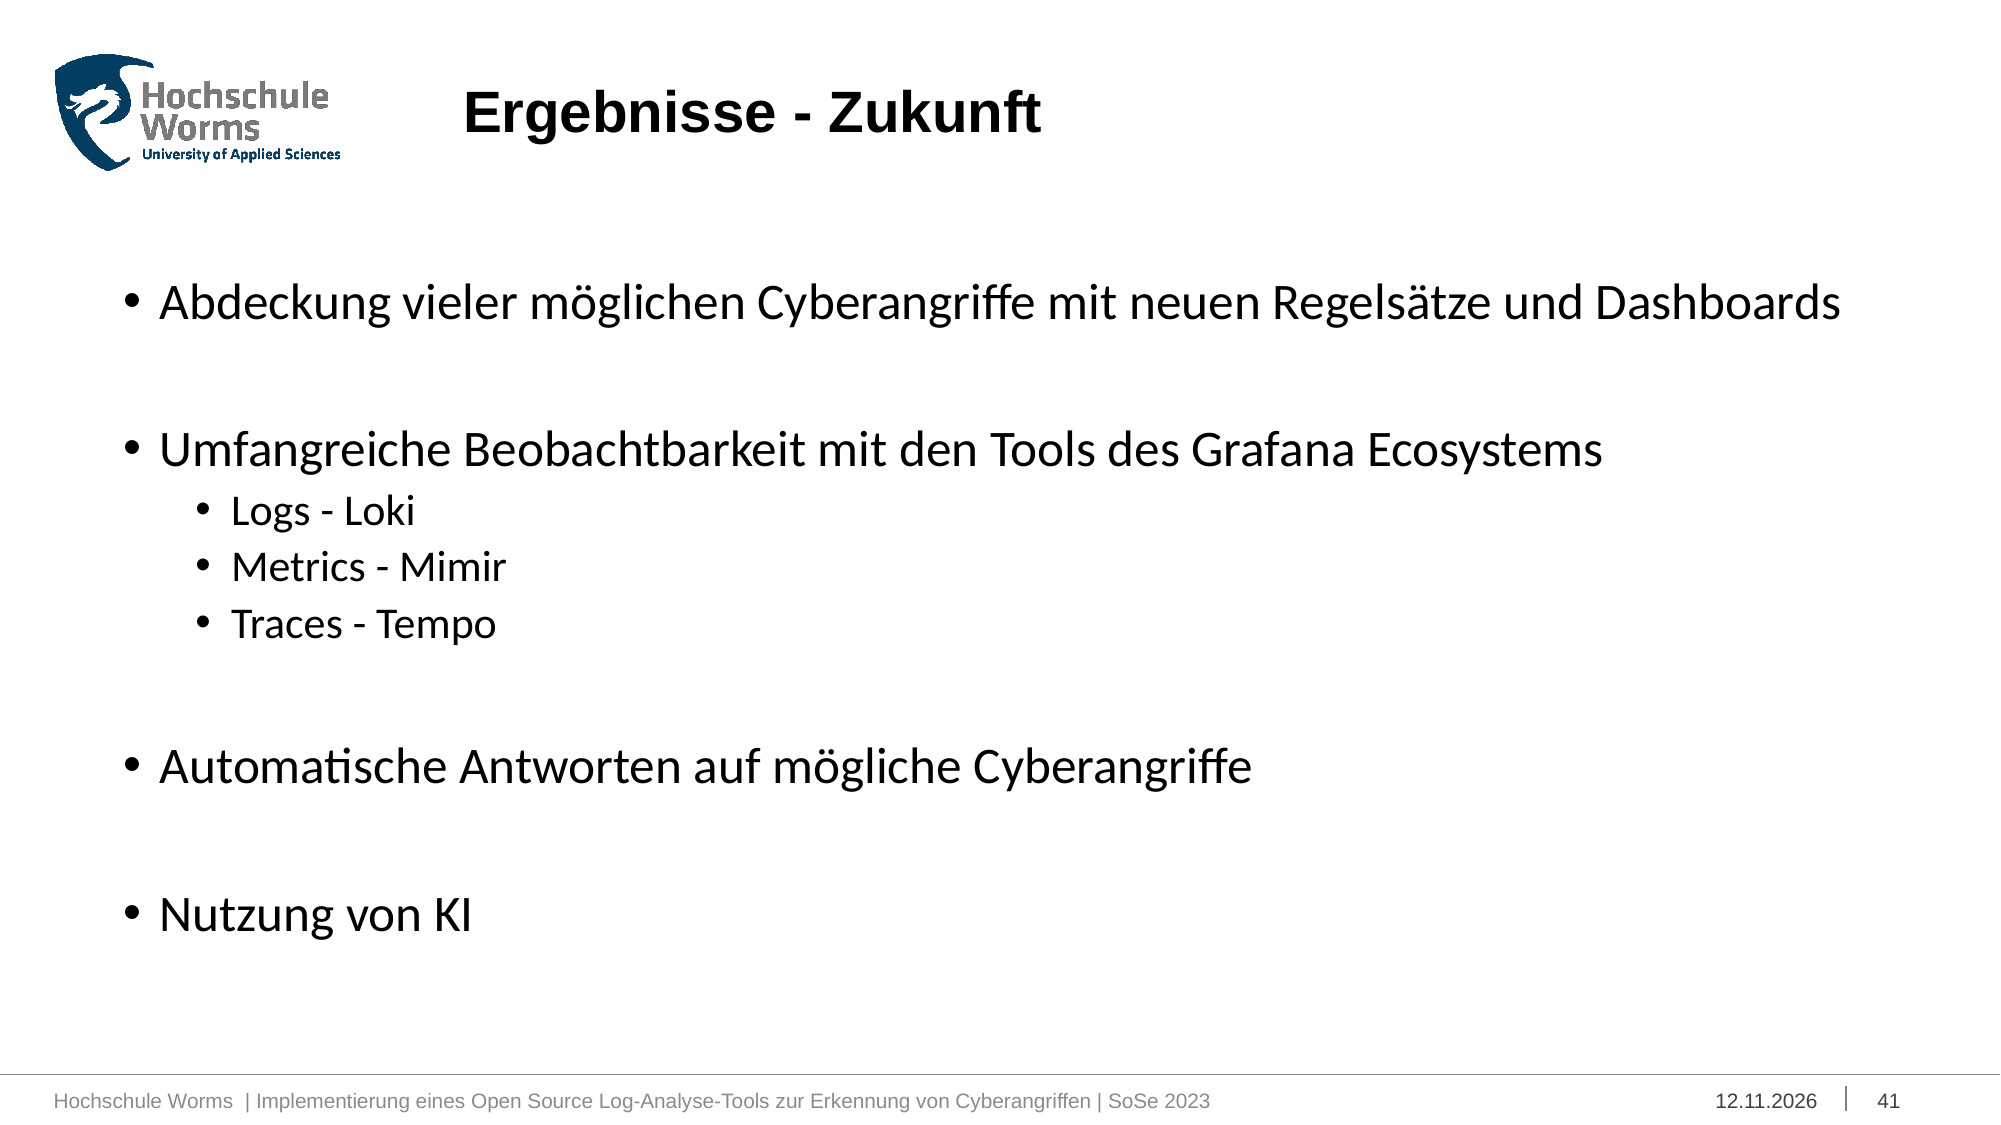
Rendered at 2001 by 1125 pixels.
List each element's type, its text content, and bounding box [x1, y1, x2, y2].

footer Hochschule Worms | Implementierung eines Open Source Log-Analyse-Tools zur Erkennung von Cyberangriffen | SoSe 2023 [38, 1074, 1266, 1125]
picture [55, 54, 340, 171]
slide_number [1693, 1074, 1833, 1125]
slide_number 41 [1862, 1074, 1943, 1125]
title Ergebnisse - Zukunft [448, 55, 1863, 172]
list Abdeckung vieler möglichen Cyberangriffe mit neuen Regelsätze und Dashboards Umfangreiche Beobachtbarkeit mit den Tools des Grafana Ecosystems Logs - Loki Metrics - Mimir Traces - Tempo Automatische Antworten auf mögliche Cyberangriffe Nutzung von KI [109, 268, 1863, 997]
